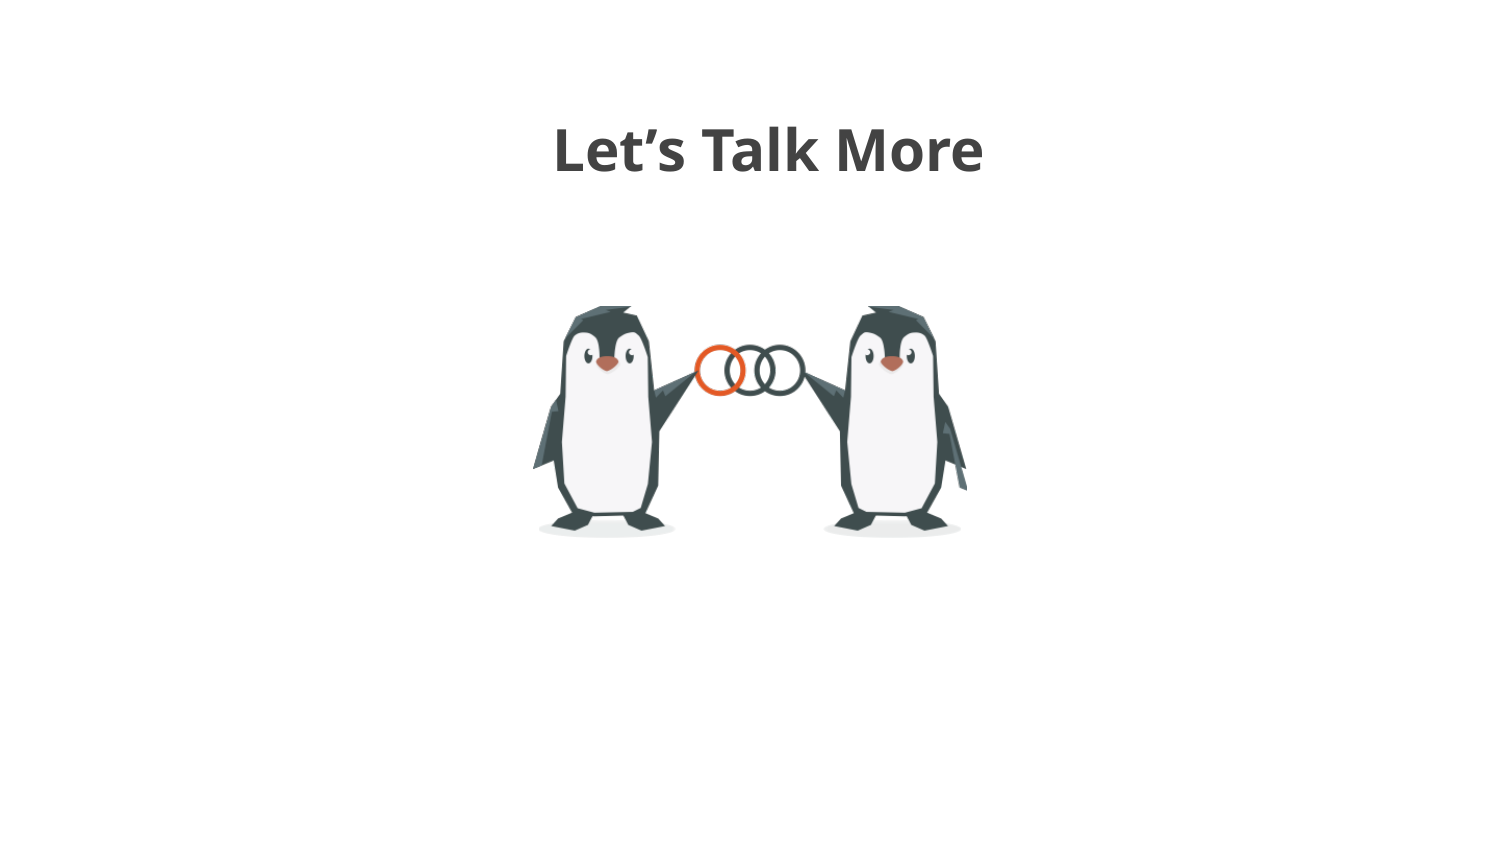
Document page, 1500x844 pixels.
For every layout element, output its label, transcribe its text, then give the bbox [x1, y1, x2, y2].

picture [533, 306, 967, 538]
text_box Let’s Talk More [257, 167, 1242, 228]
title [51, 67, 1449, 167]
